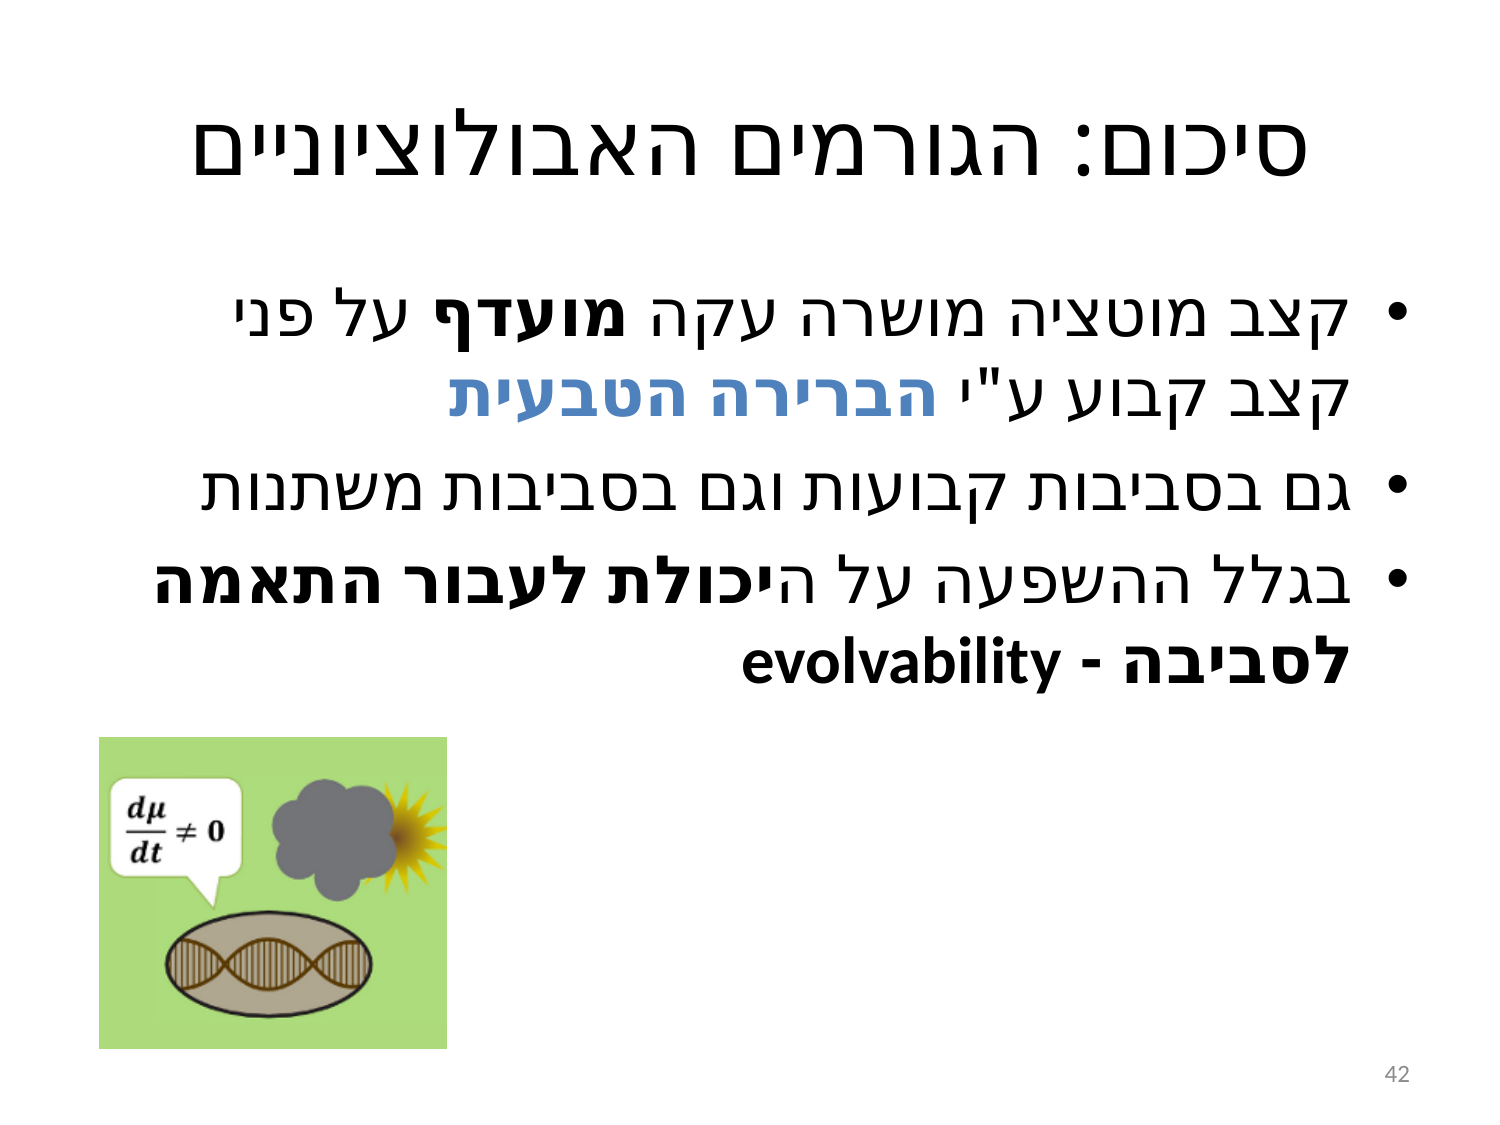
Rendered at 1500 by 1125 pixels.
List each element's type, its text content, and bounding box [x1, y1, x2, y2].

title סיכום: הגורמים האבולוציוניים [75, 45, 1425, 233]
picture [99, 737, 448, 1049]
list קצב מוטציה מושרה עקה מועדף על פני קצב קבוע ע"י הברירה הטבעית גם בסביבות קבועות וגם בסביבות משתנות בגלל ההשפעה על היכולת לעבור התאמה לסביבה - evolvability [75, 262, 1425, 1005]
slide_number 42 [1074, 1042, 1425, 1103]
